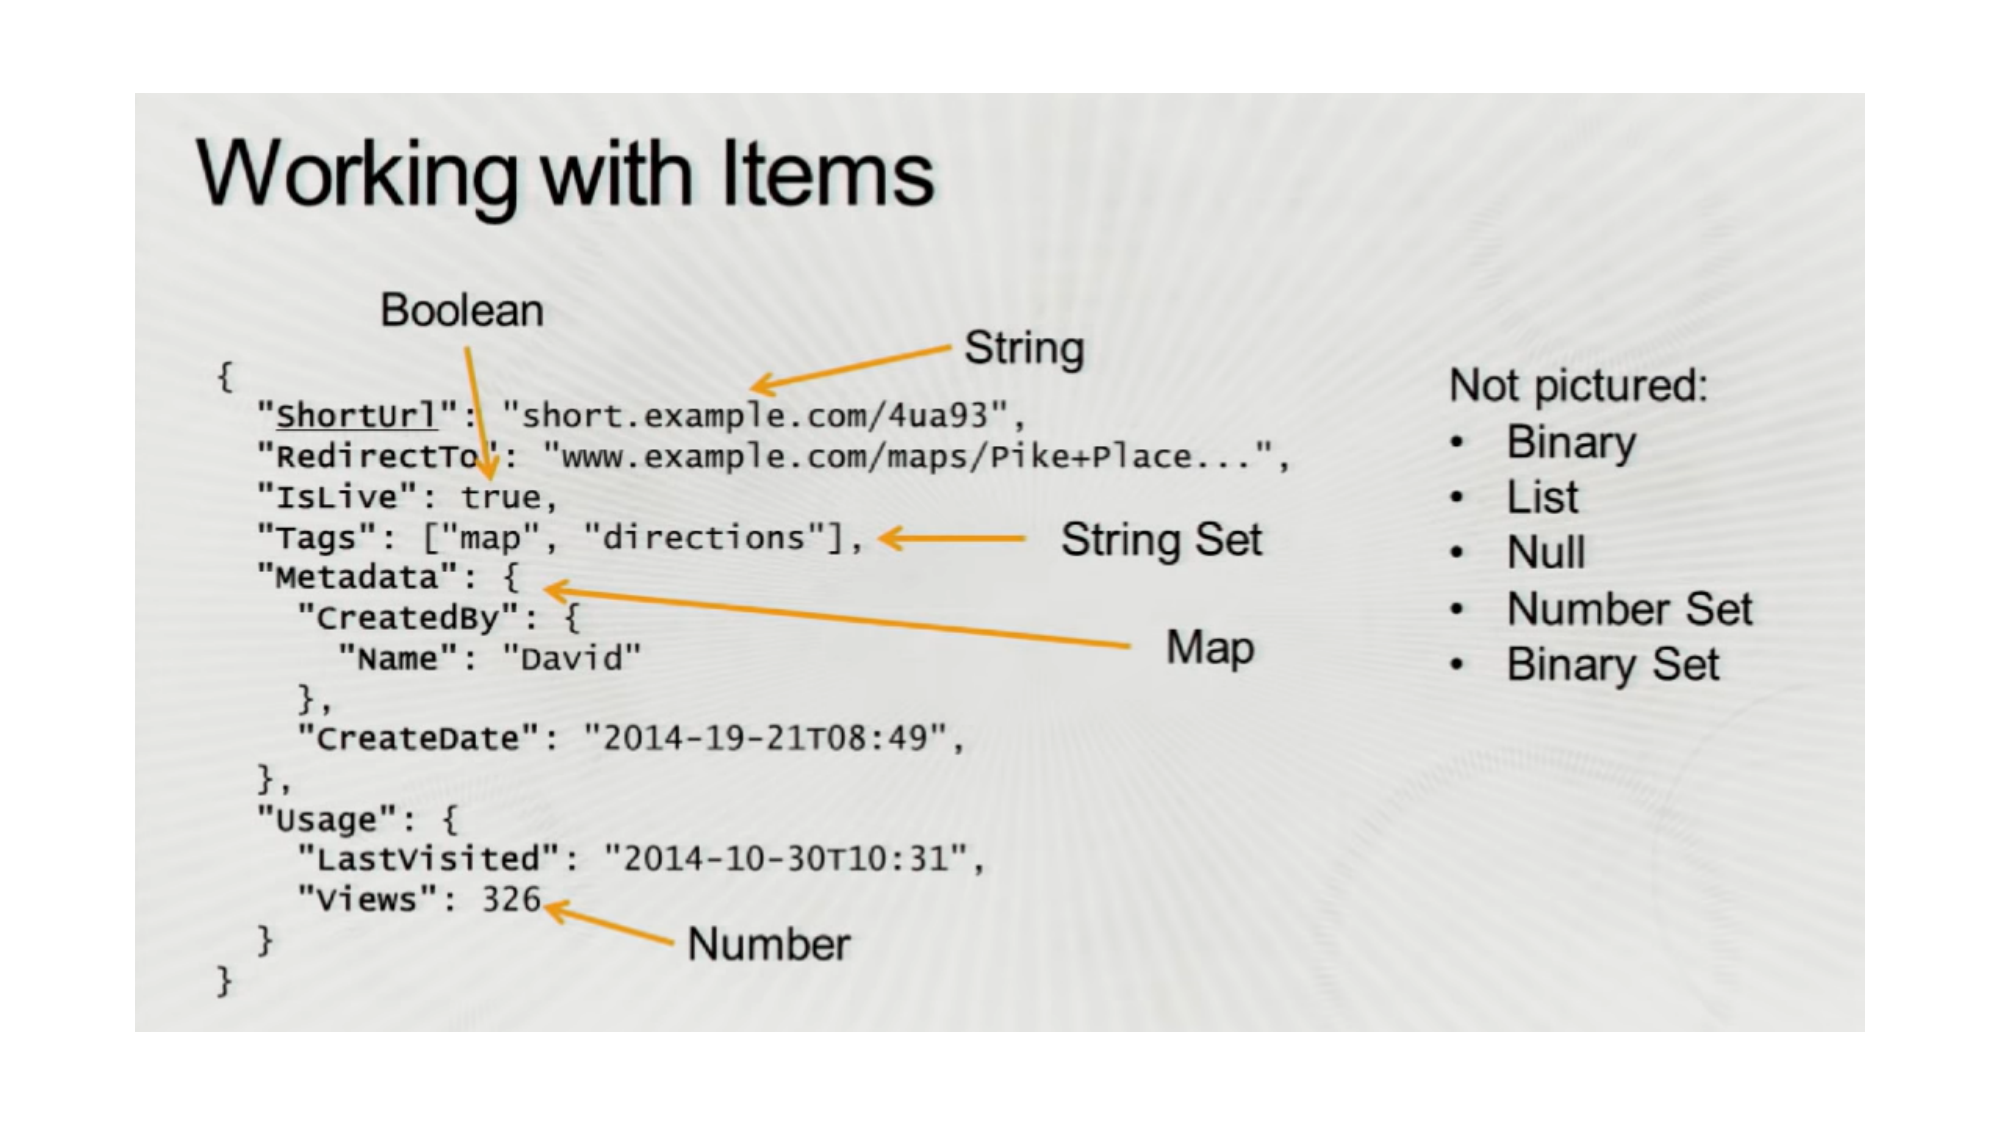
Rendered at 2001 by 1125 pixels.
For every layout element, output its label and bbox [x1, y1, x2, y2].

picture [135, 93, 1865, 1032]
